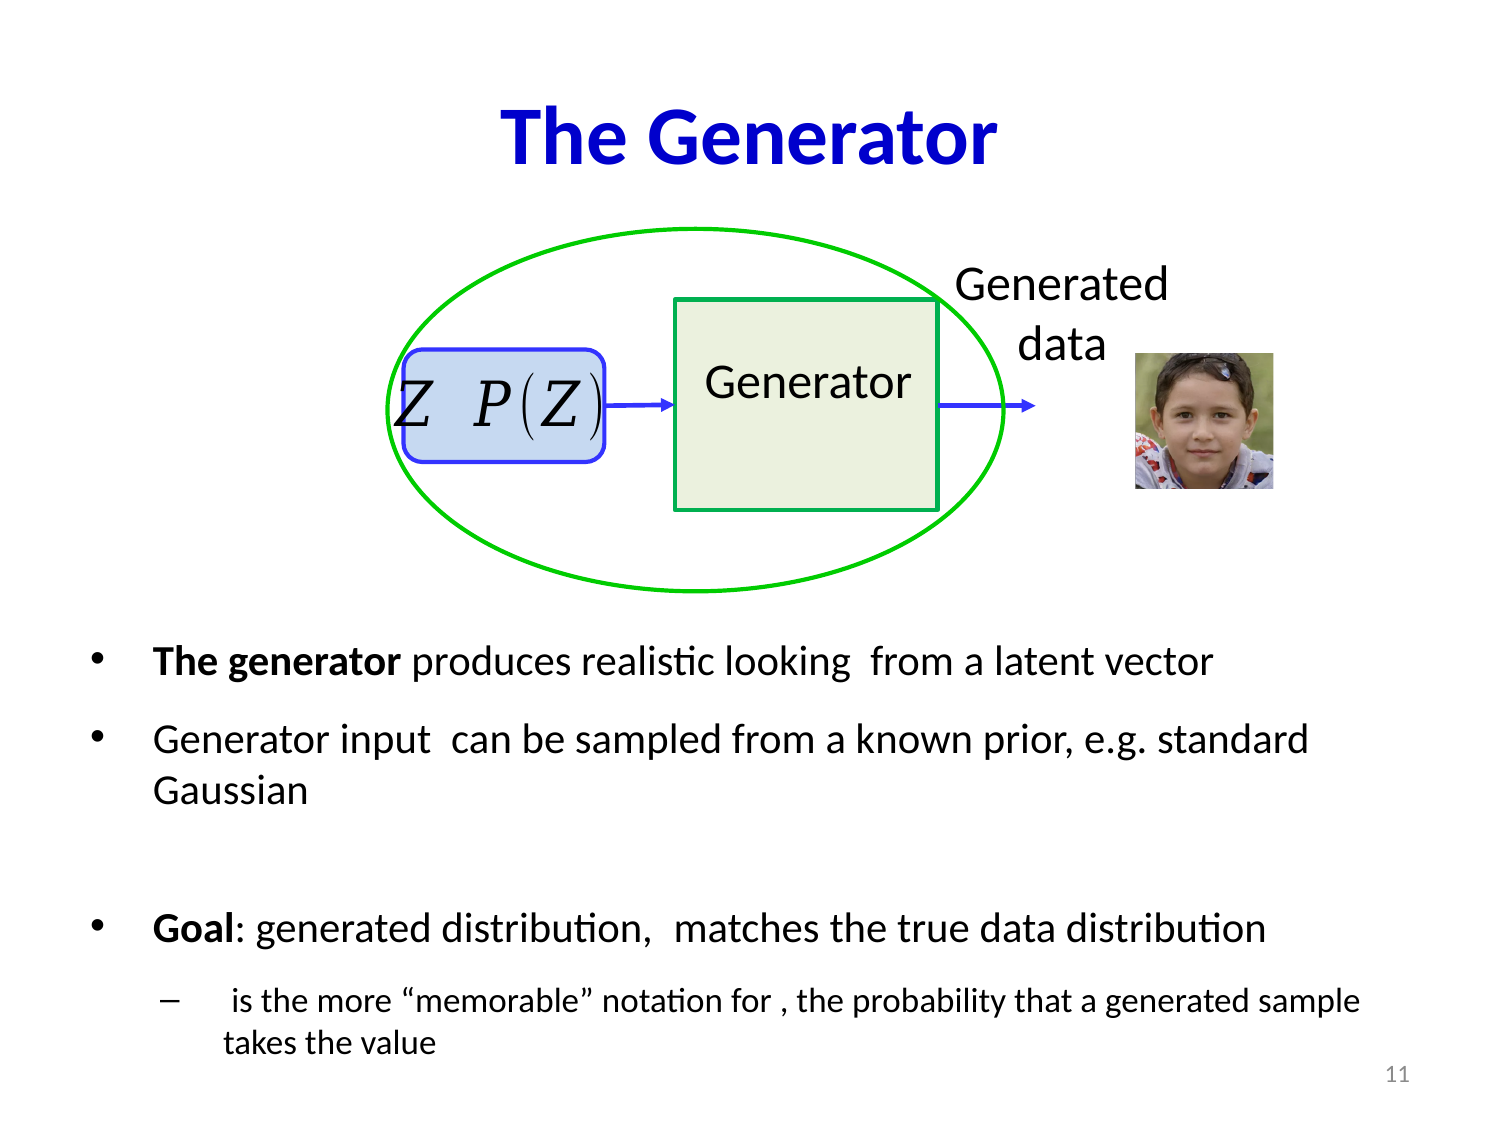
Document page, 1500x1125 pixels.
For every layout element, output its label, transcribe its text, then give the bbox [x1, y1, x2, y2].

picture [1135, 353, 1274, 489]
title The Generator [75, 37, 1425, 225]
text_box [385, 226, 1006, 594]
slide_number 11 [1074, 1042, 1425, 1103]
